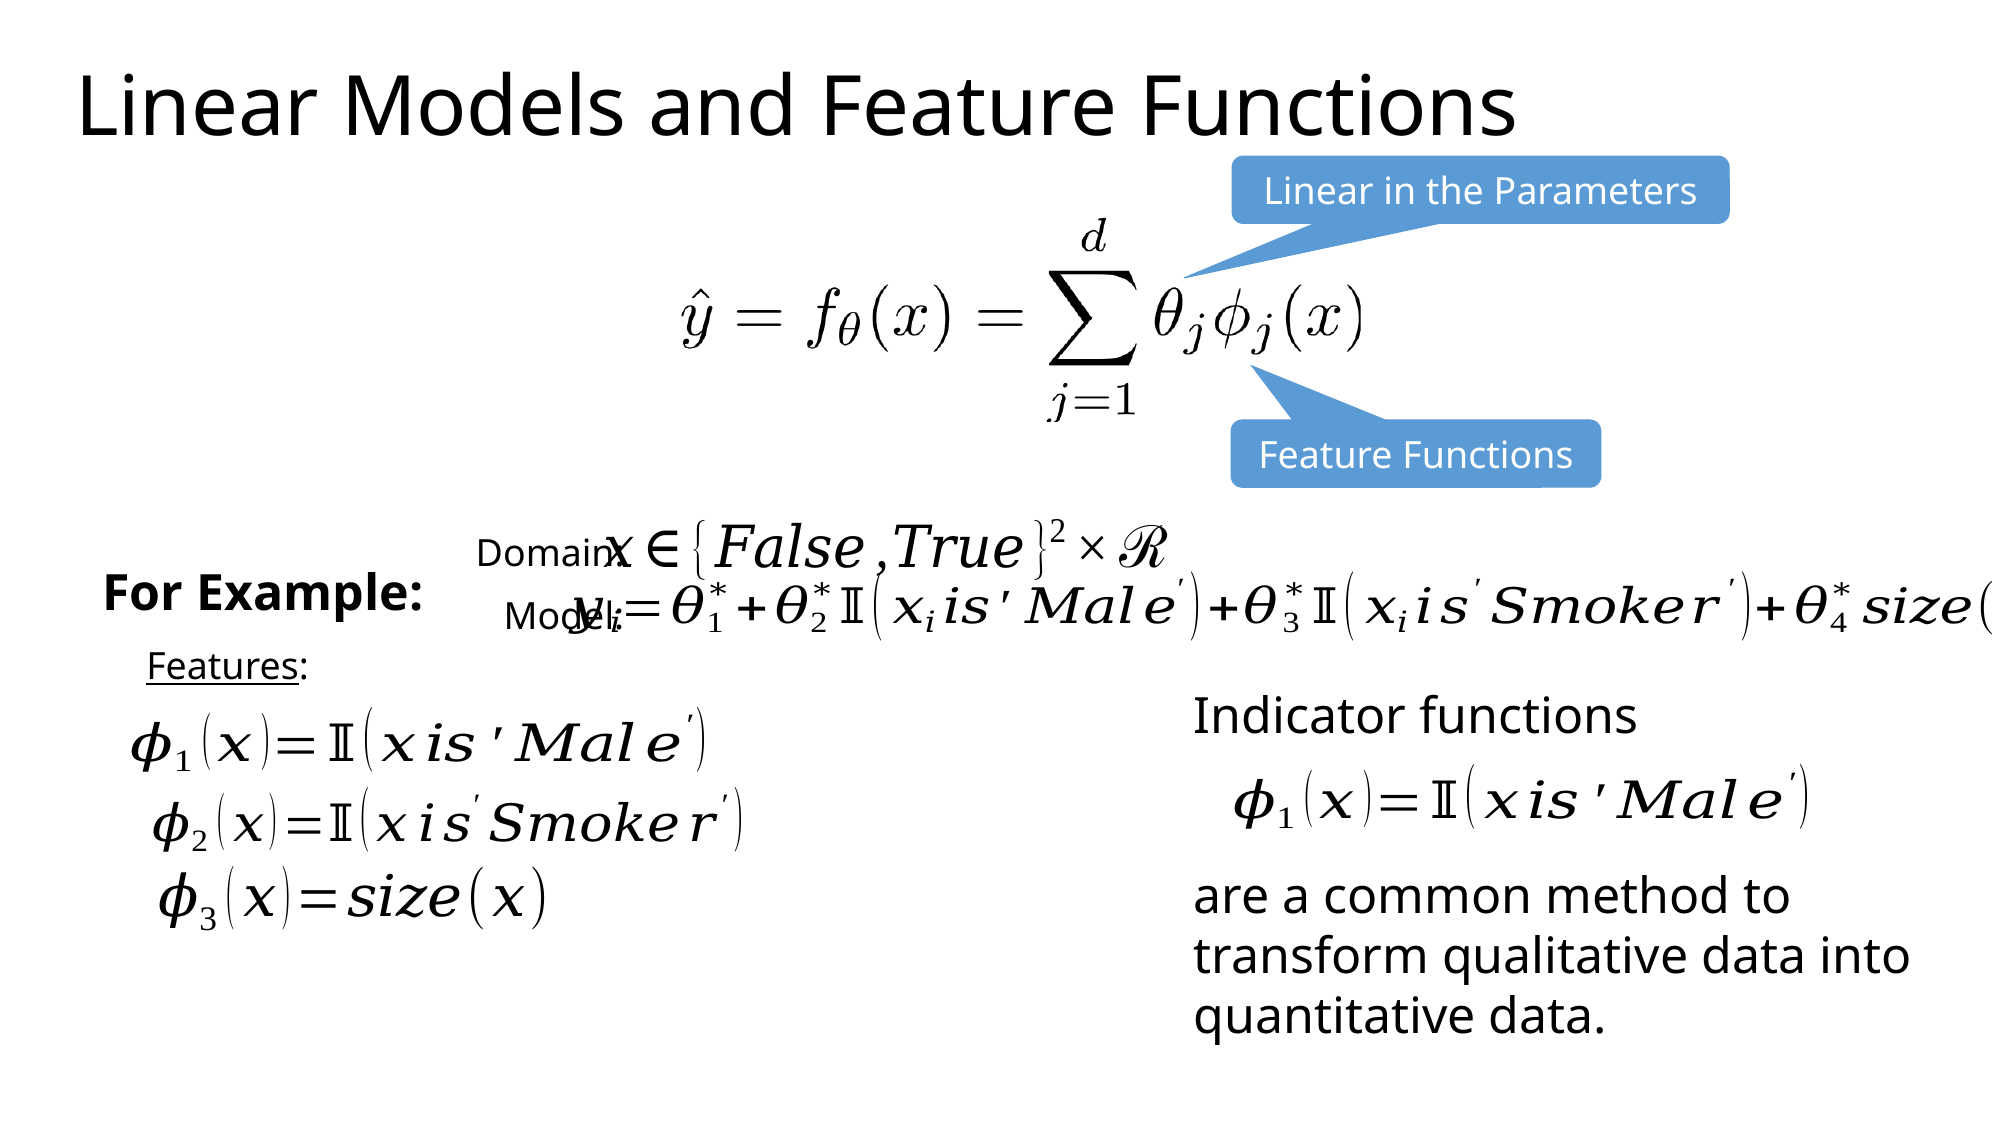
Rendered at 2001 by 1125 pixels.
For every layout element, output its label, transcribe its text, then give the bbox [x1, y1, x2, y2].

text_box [1178, 676, 1939, 1055]
picture [681, 217, 1361, 422]
text_box Feature Functions [1230, 409, 1602, 488]
title Linear Models and Feature Functions [60, 0, 1832, 218]
text_box Linear in the Parameters [1231, 155, 1730, 241]
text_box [126, 634, 746, 938]
text_box For Example: [87, 553, 439, 629]
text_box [457, 509, 2000, 646]
